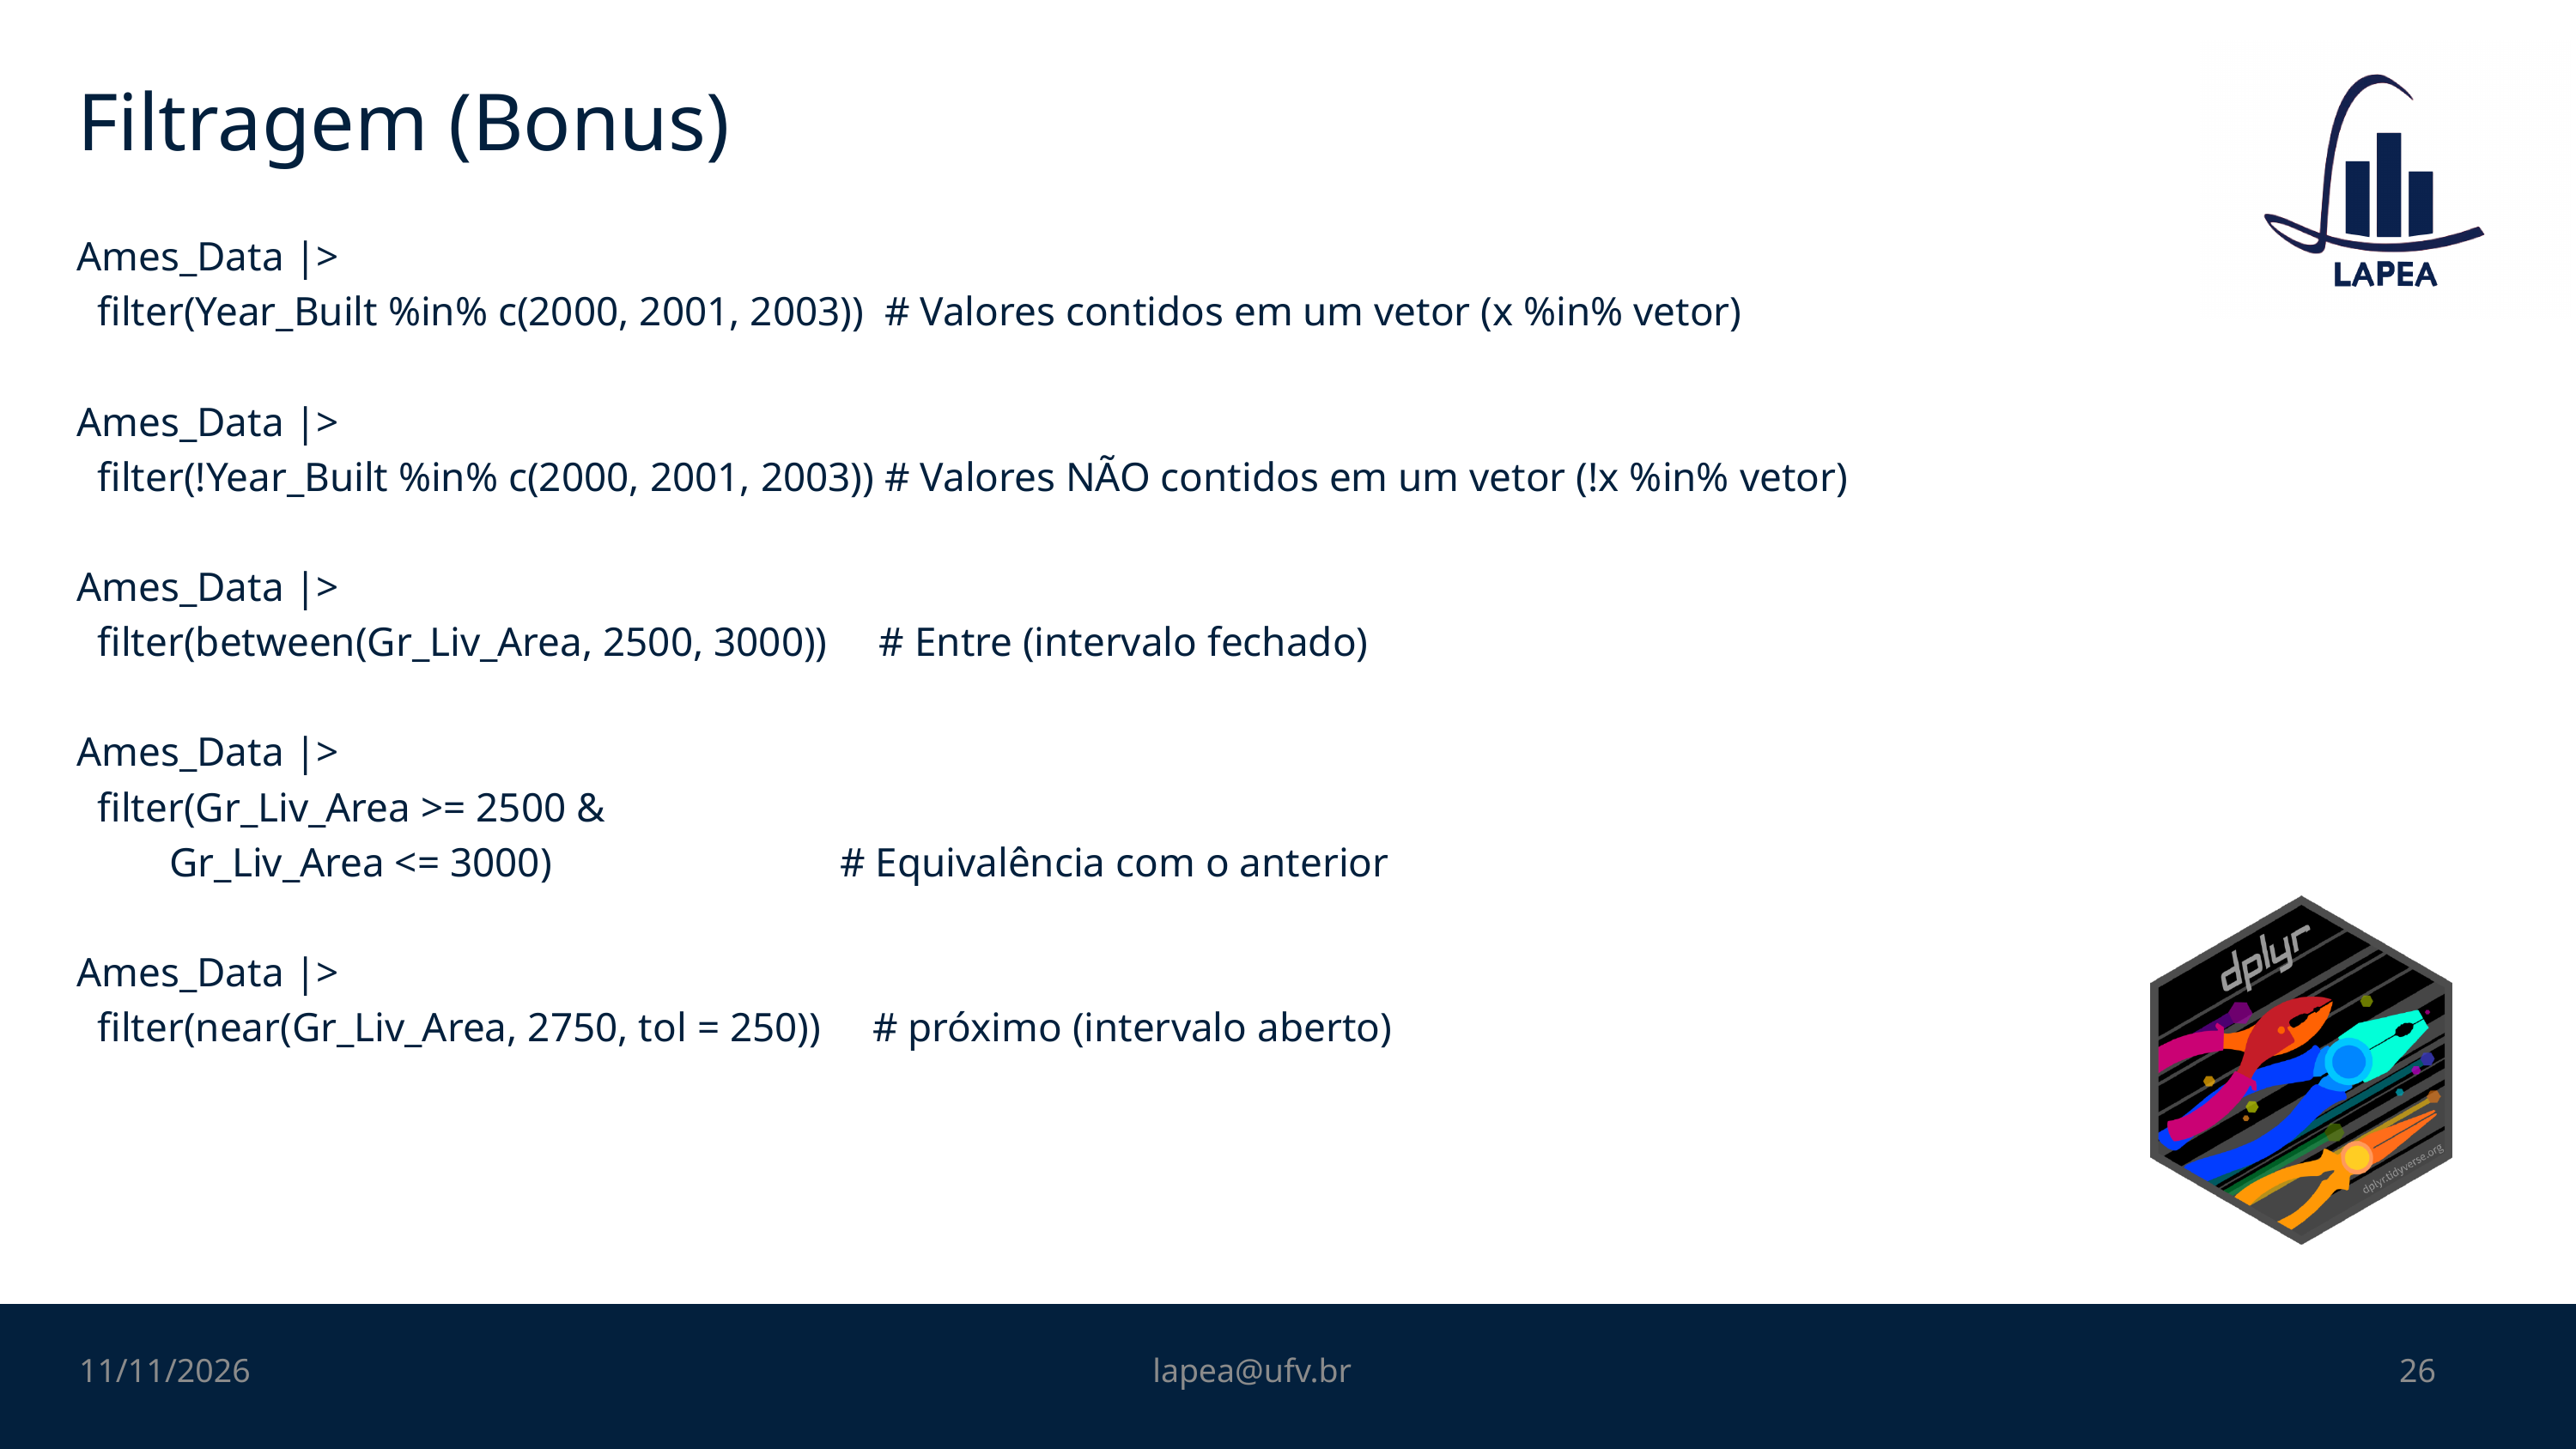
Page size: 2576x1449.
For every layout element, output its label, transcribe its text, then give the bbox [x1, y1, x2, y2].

footer lapea@ufv.br [410, 1346, 2095, 1398]
slide_number 26 [2148, 1346, 2450, 1398]
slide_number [66, 1346, 368, 1398]
picture [2150, 895, 2453, 1245]
title Filtragem (Bonus) [64, 39, 2190, 200]
list Ames_Data |> filter(Year_Built %in% c(2000, 2001, 2003)) # Valores contidos em um vetor (x %in% vetor) Ames_Data |> filter(!Year_Built %in% c(2000, 2001, 2003)) # Valores NÃO contidos em um vetor (!x %in% vetor) Ames_Data |> filter(between(Gr_Liv_Area, 2500, 3000)) # Entre (intervalo fechado) Ames_Data |> filter(Gr_Liv_Area >= 2500 & Gr_Liv_Area <= 3000) # Equivalência com o anterior Ames_Data |> filter(near(Gr_Liv_Area, 2750, tol = 250)) # próximo (intervalo aberto) [64, 225, 2190, 1279]
picture [2200, 40, 2571, 318]
